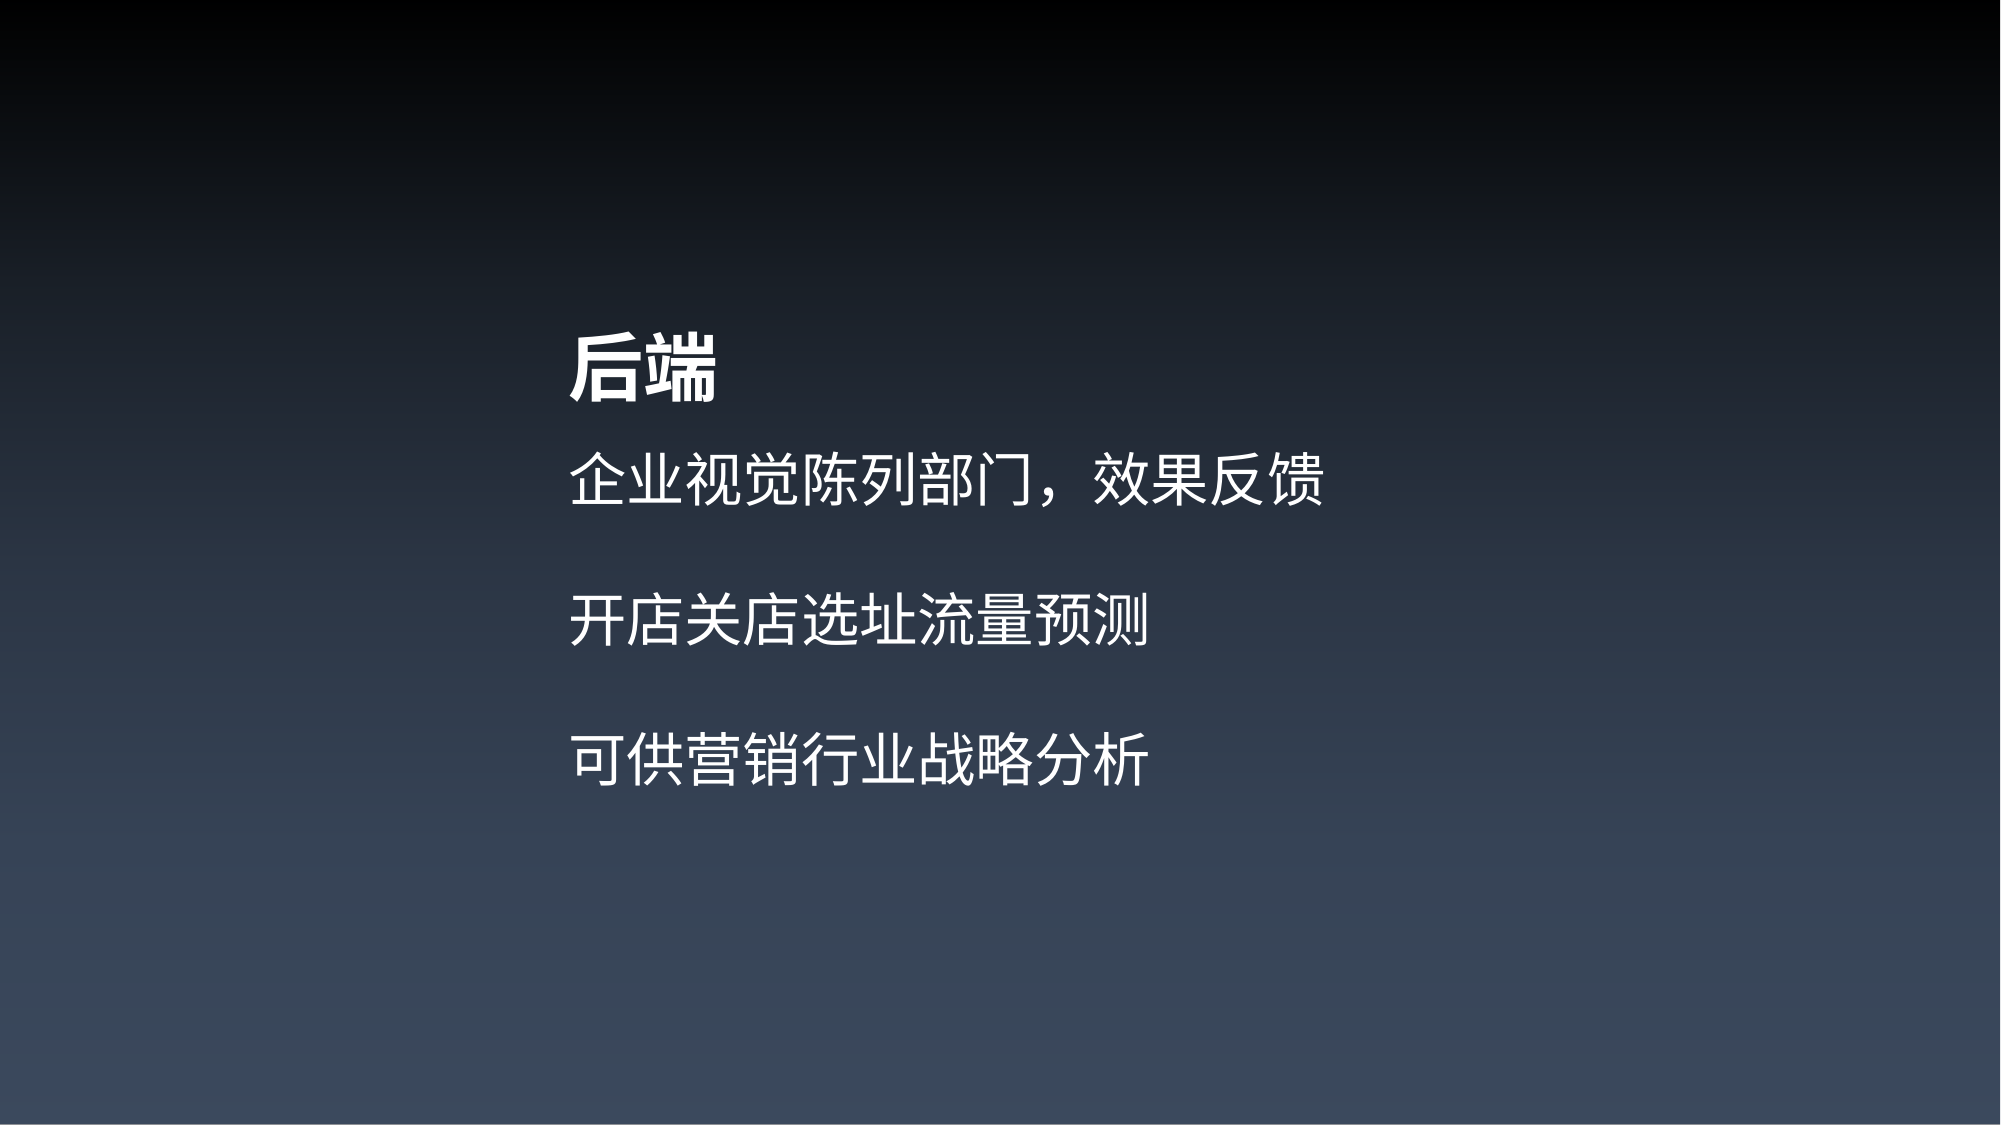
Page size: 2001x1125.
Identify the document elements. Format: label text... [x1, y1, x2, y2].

picture [0, 0, 2001, 1125]
text_box 后端 [553, 312, 1253, 365]
text_box 企业视觉陈列部门，效果反馈 开店关店选址流量预测 可供营销行业战略分析 [553, 365, 1876, 1080]
